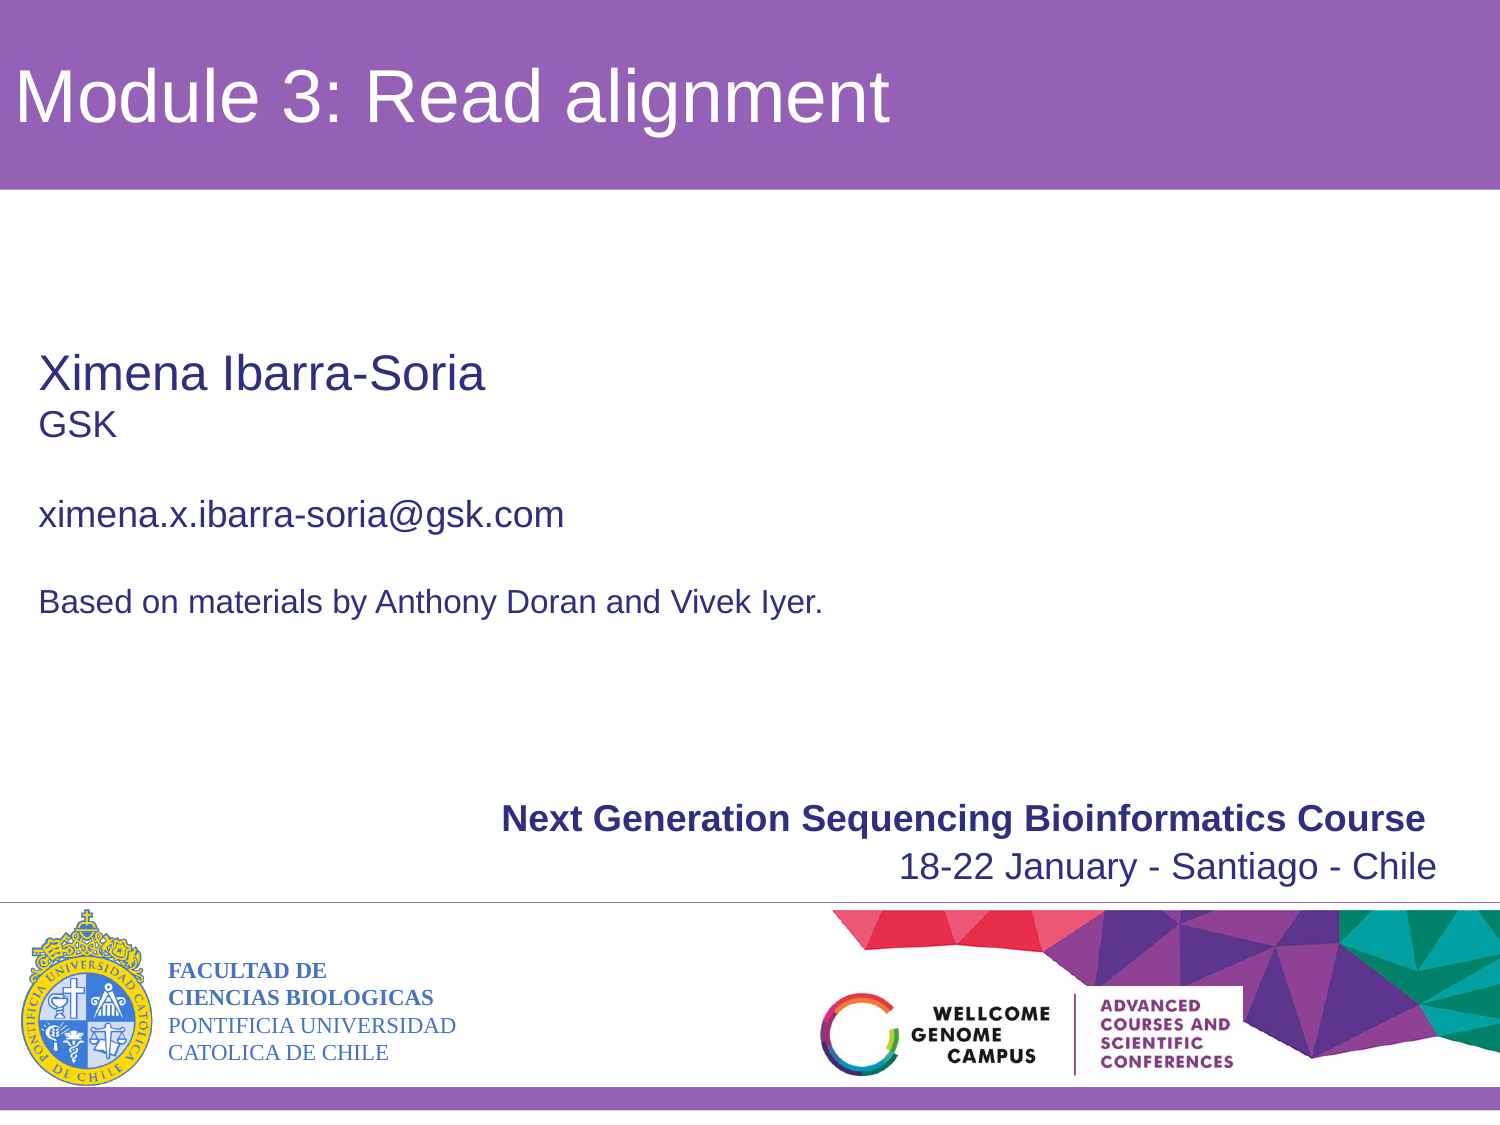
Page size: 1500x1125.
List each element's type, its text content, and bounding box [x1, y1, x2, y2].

picture [681, 910, 1500, 1083]
text_box Ximena Ibarra-Soria GSK ximena.x.ibarra-soria@gsk.com Based on materials by Anthony Doran and Vivek Iyer. [23, 333, 946, 644]
text_box Next Generation Sequencing Bioinformatics Course 18-22 January - Santiago - Chile [474, 786, 1452, 900]
text_box Module 3: Read alignment [0, 0, 1500, 191]
text_box [0, 1086, 1500, 1111]
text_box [19, 907, 485, 1088]
